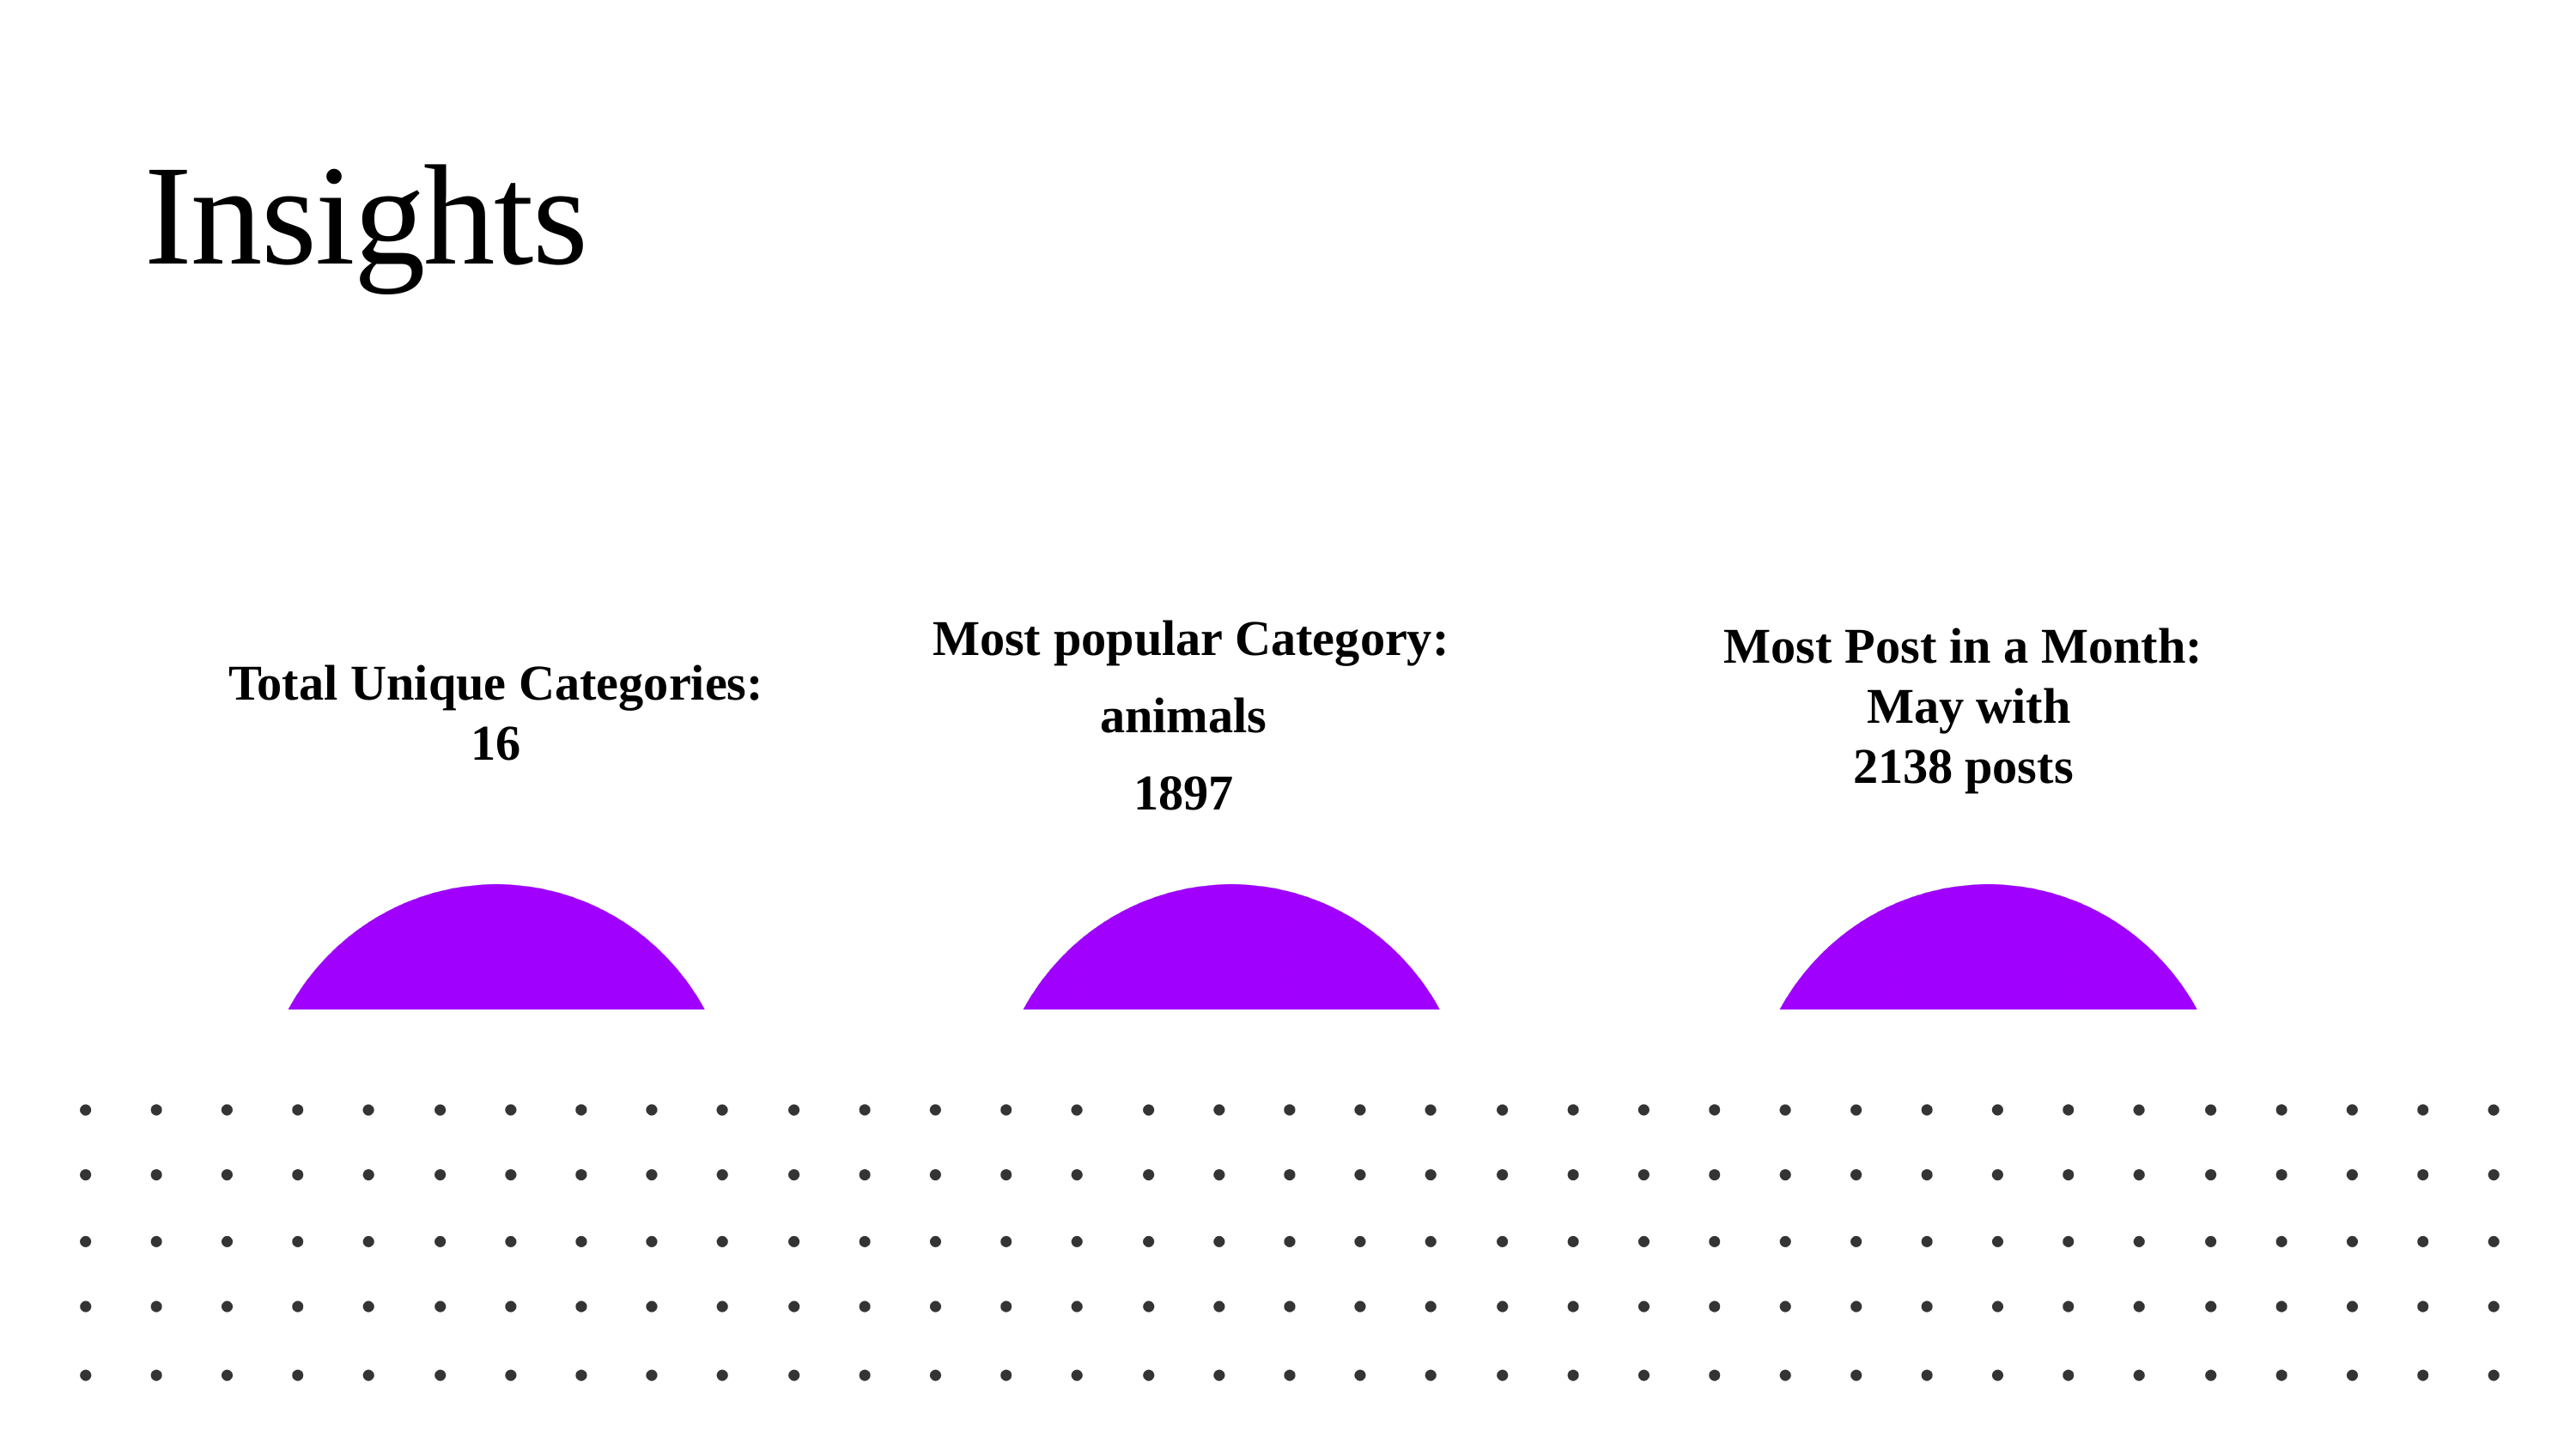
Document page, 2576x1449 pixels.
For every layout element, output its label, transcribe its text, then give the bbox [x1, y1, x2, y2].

picture [1021, 884, 1442, 1009]
text_box Most popular Category: animals 1897 [892, 585, 1490, 829]
picture [286, 884, 706, 1009]
picture [1778, 884, 2198, 1009]
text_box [72, 1099, 2504, 1385]
text_box Insights [144, 121, 645, 294]
text_box Most Post in a Month: May with 2138 posts [1706, 606, 2221, 852]
text_box Total Unique Categories: 16 [180, 643, 812, 777]
